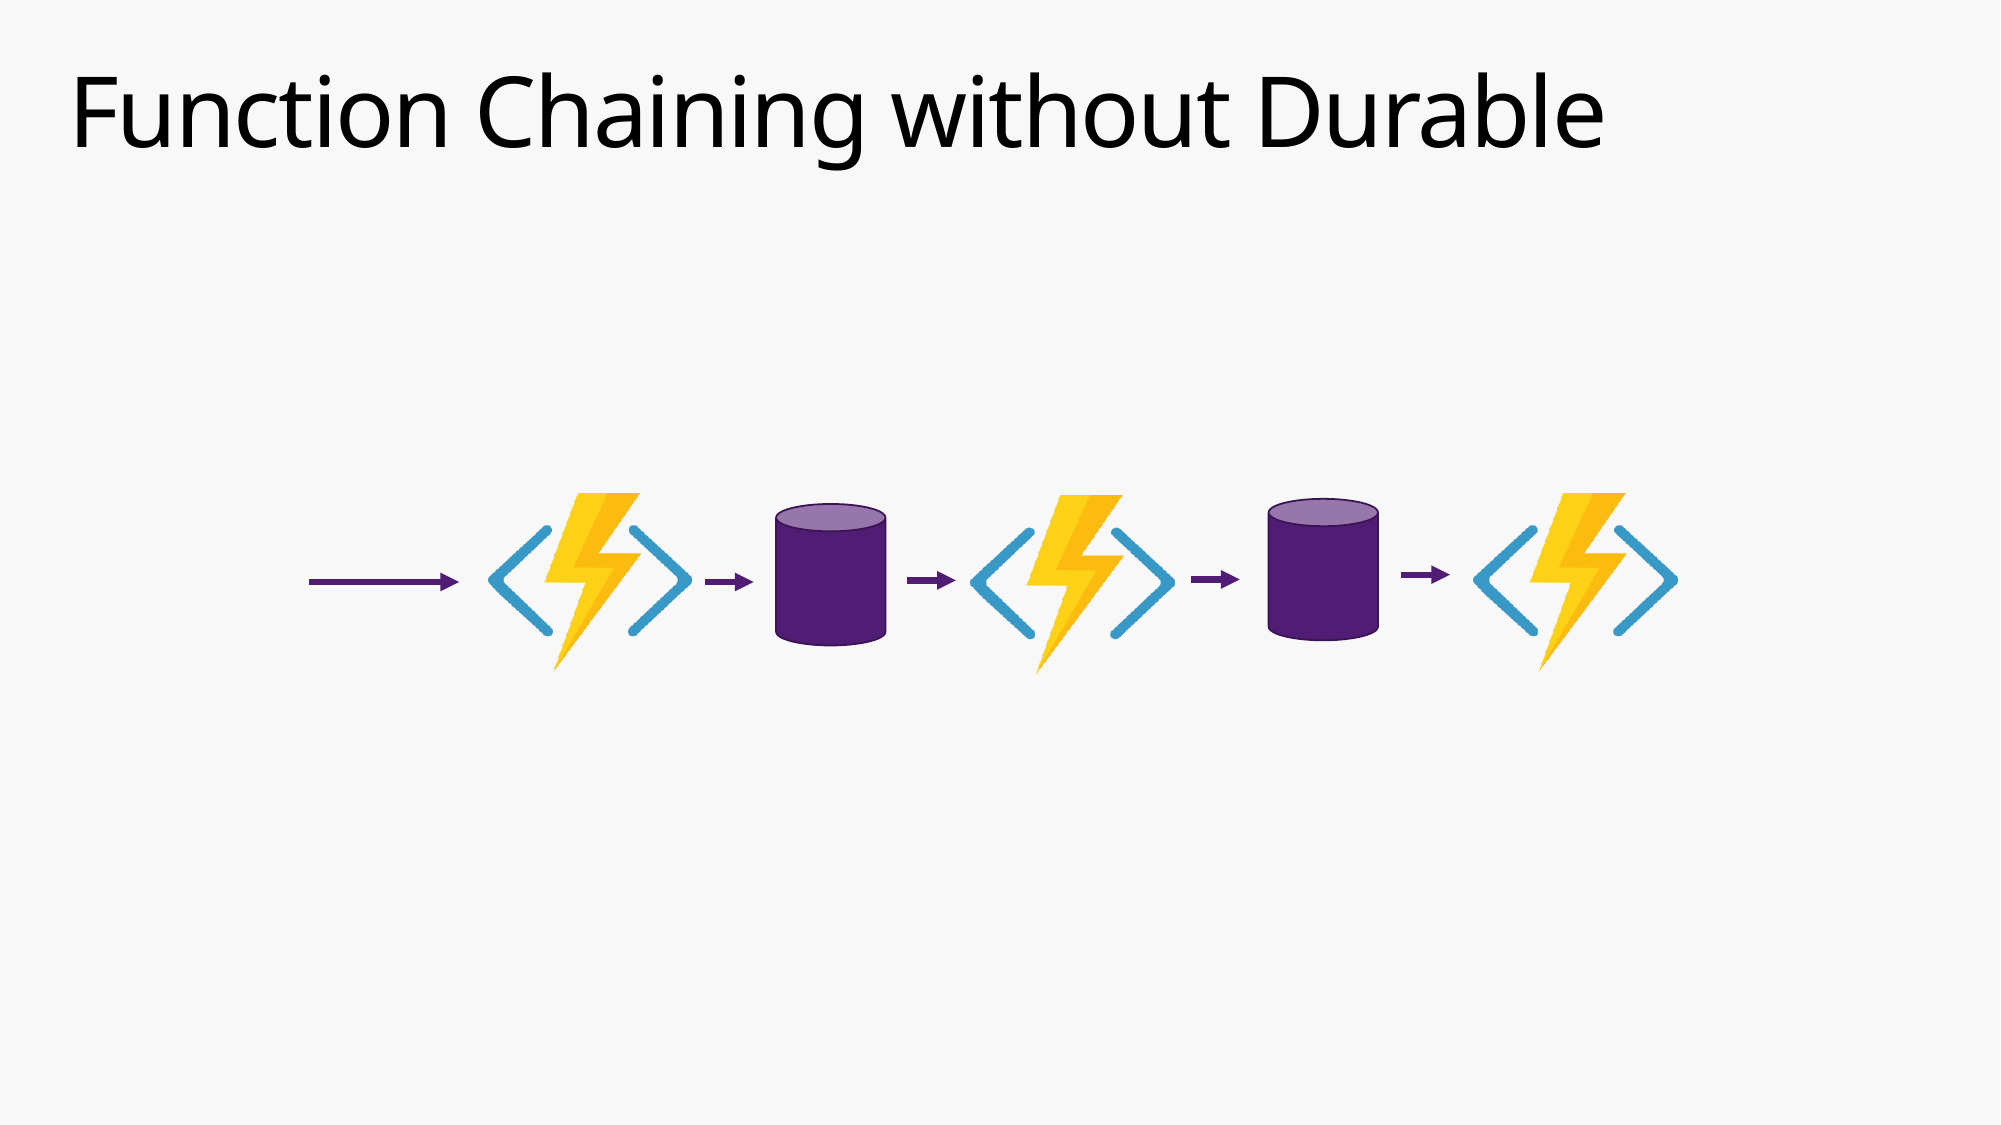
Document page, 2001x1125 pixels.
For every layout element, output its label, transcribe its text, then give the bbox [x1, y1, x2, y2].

text_box [1267, 497, 1379, 642]
text_box [775, 503, 887, 647]
title Function Chaining without Durable [44, 47, 1957, 196]
picture [970, 487, 1175, 682]
picture [487, 484, 693, 680]
picture [1473, 484, 1678, 680]
